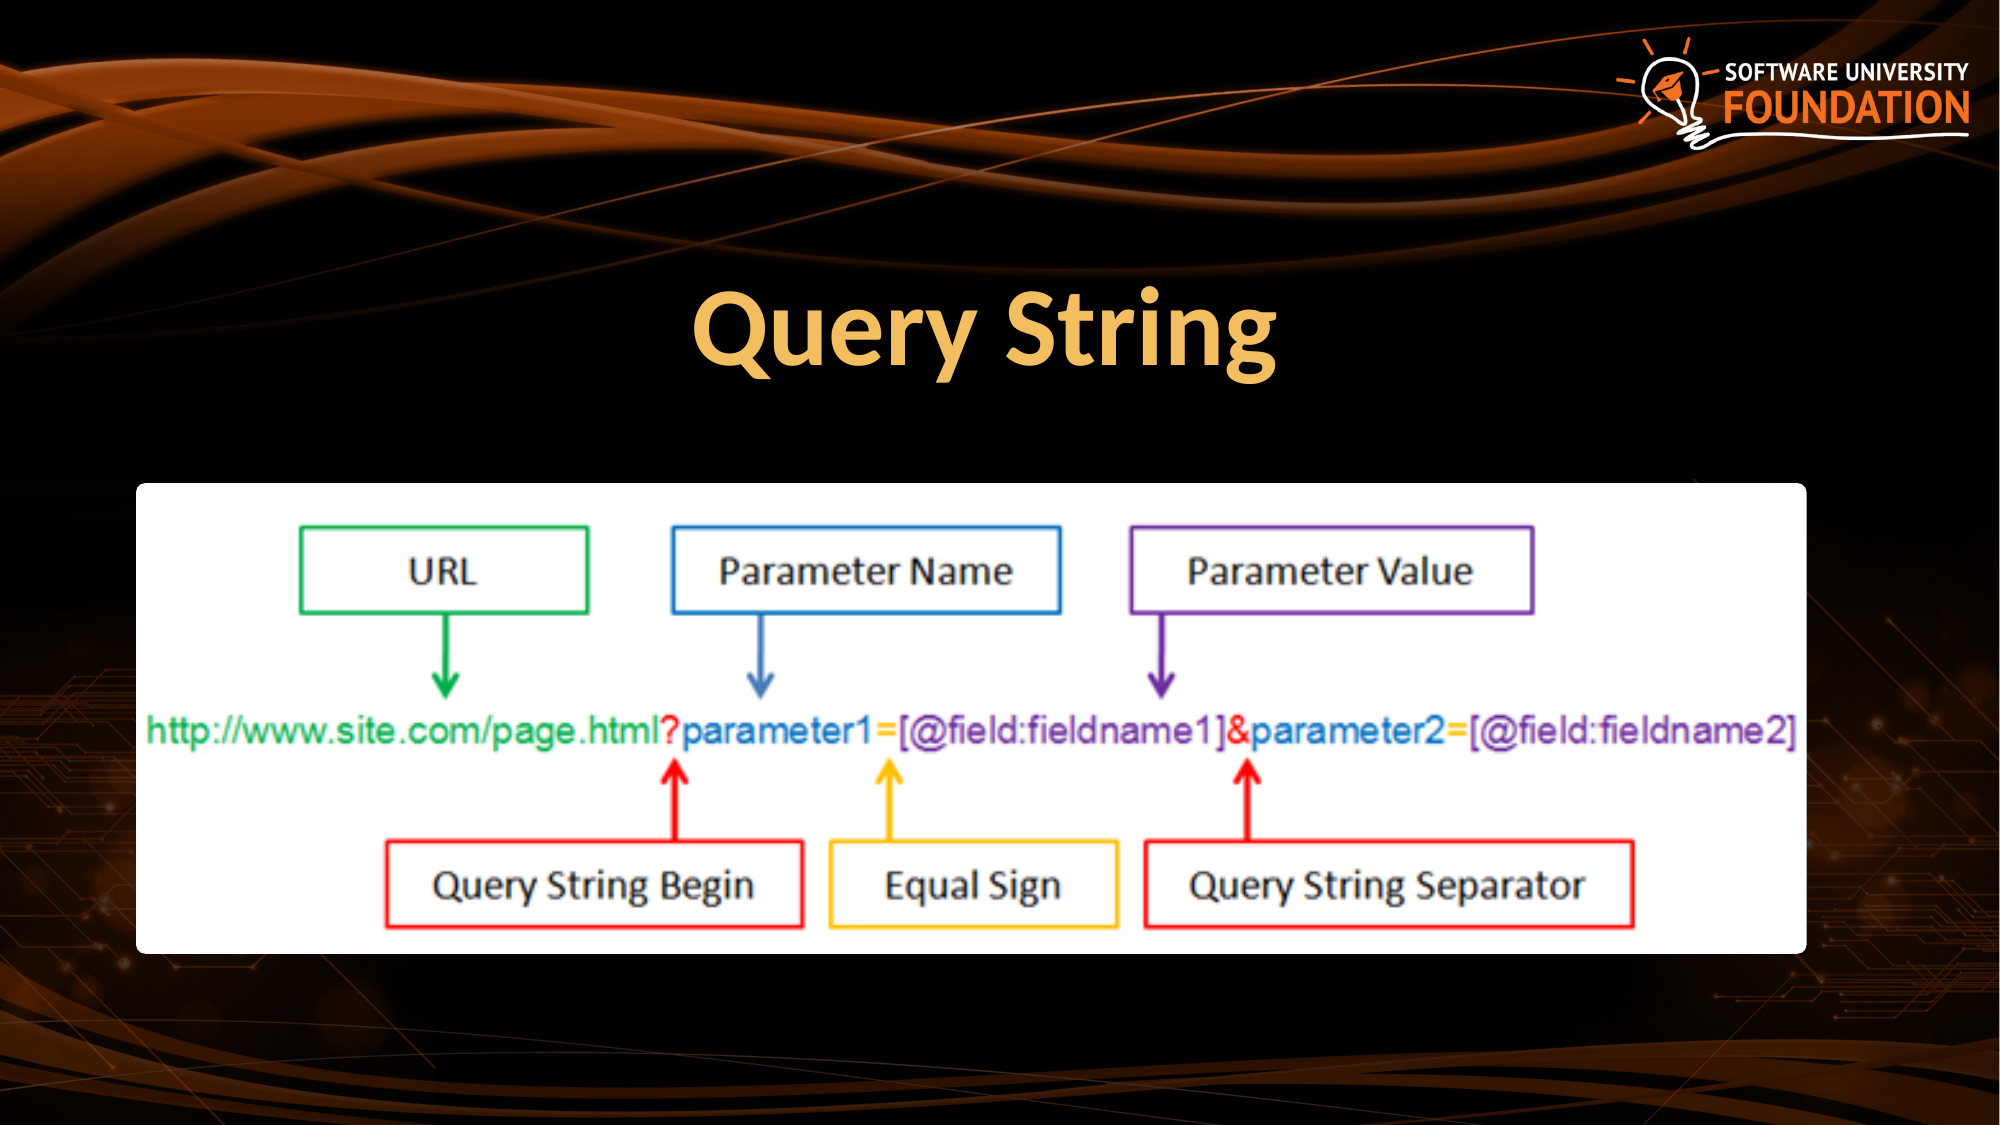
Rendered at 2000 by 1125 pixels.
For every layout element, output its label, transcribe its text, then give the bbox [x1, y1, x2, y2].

picture [0, 0, 2000, 1125]
title Query String [143, 261, 1827, 396]
